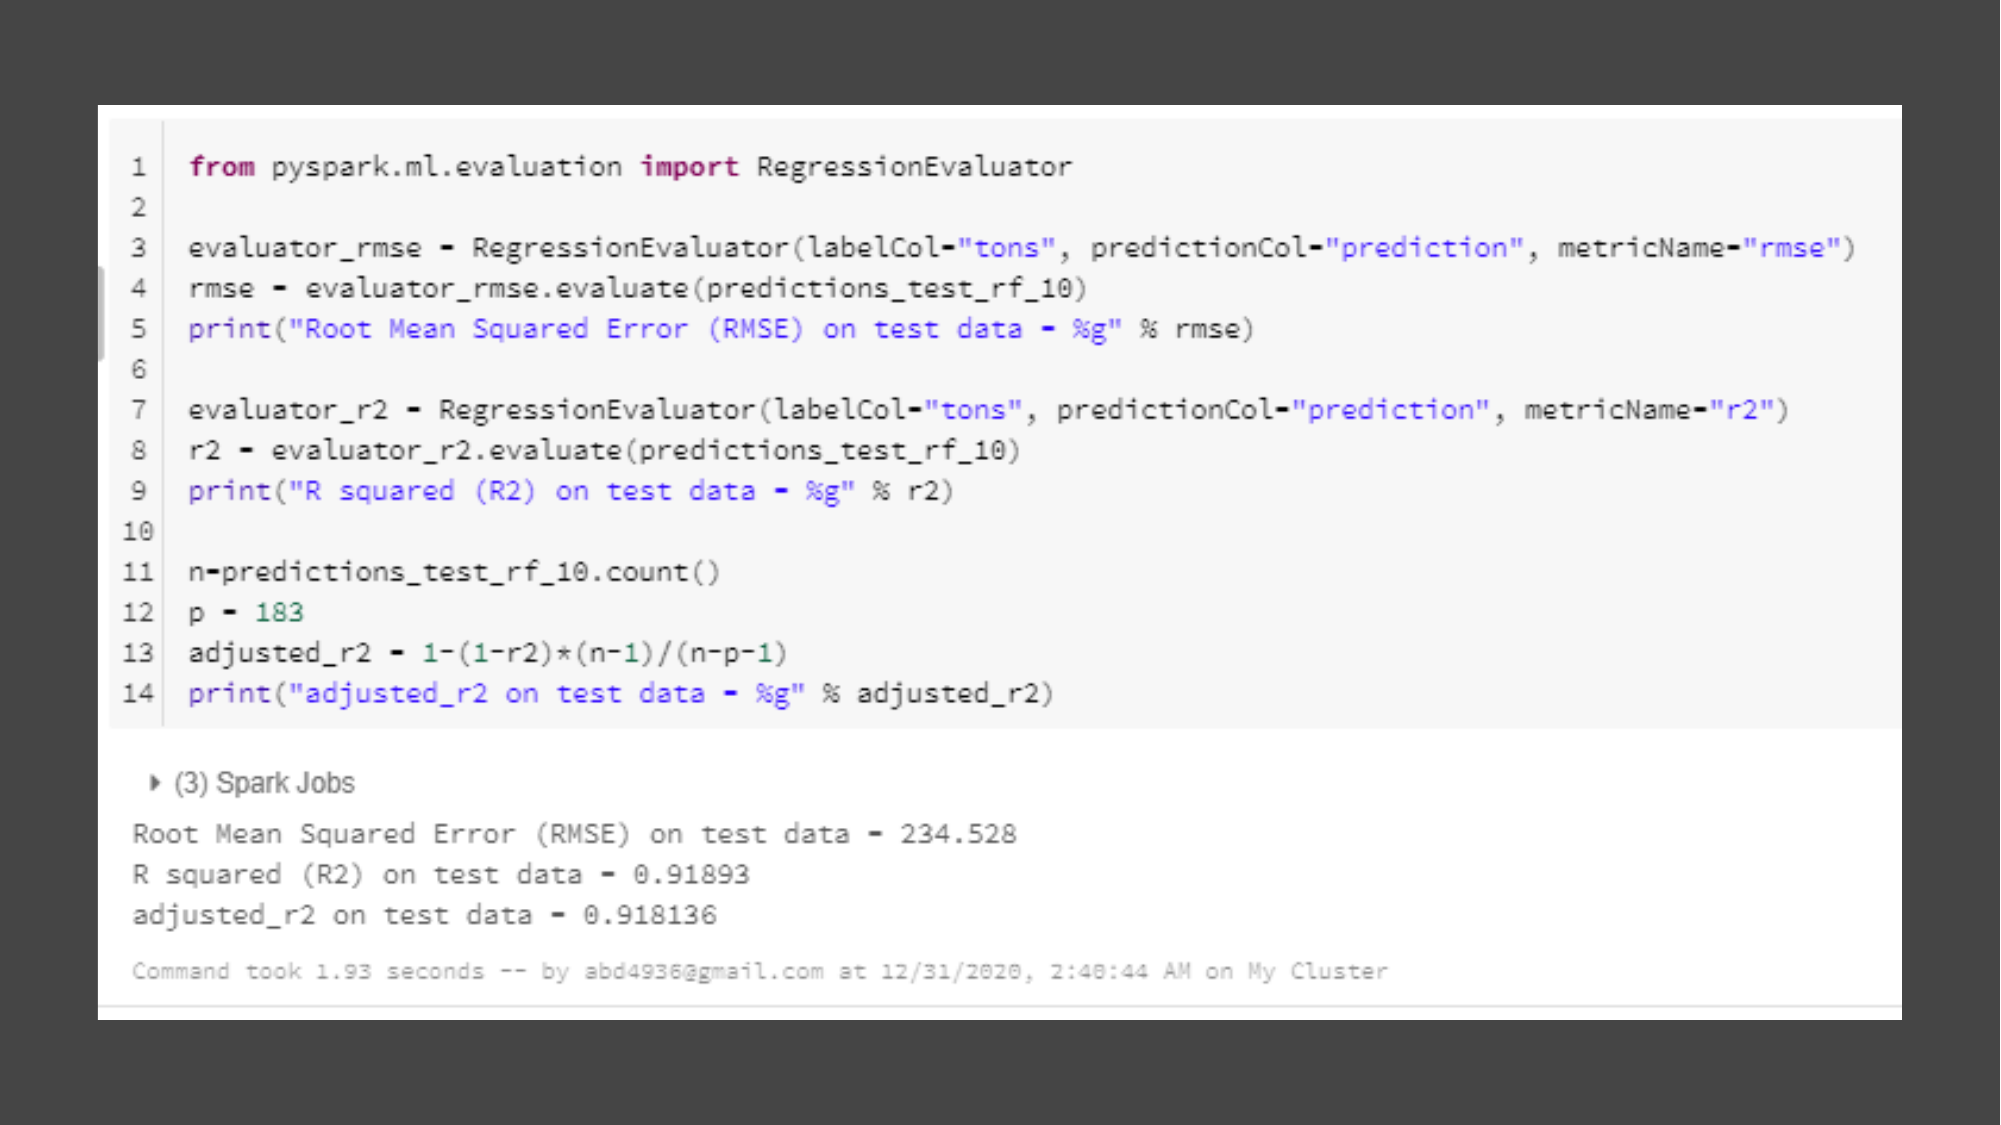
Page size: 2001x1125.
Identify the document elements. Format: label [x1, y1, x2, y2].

picture [97, 105, 1902, 1020]
